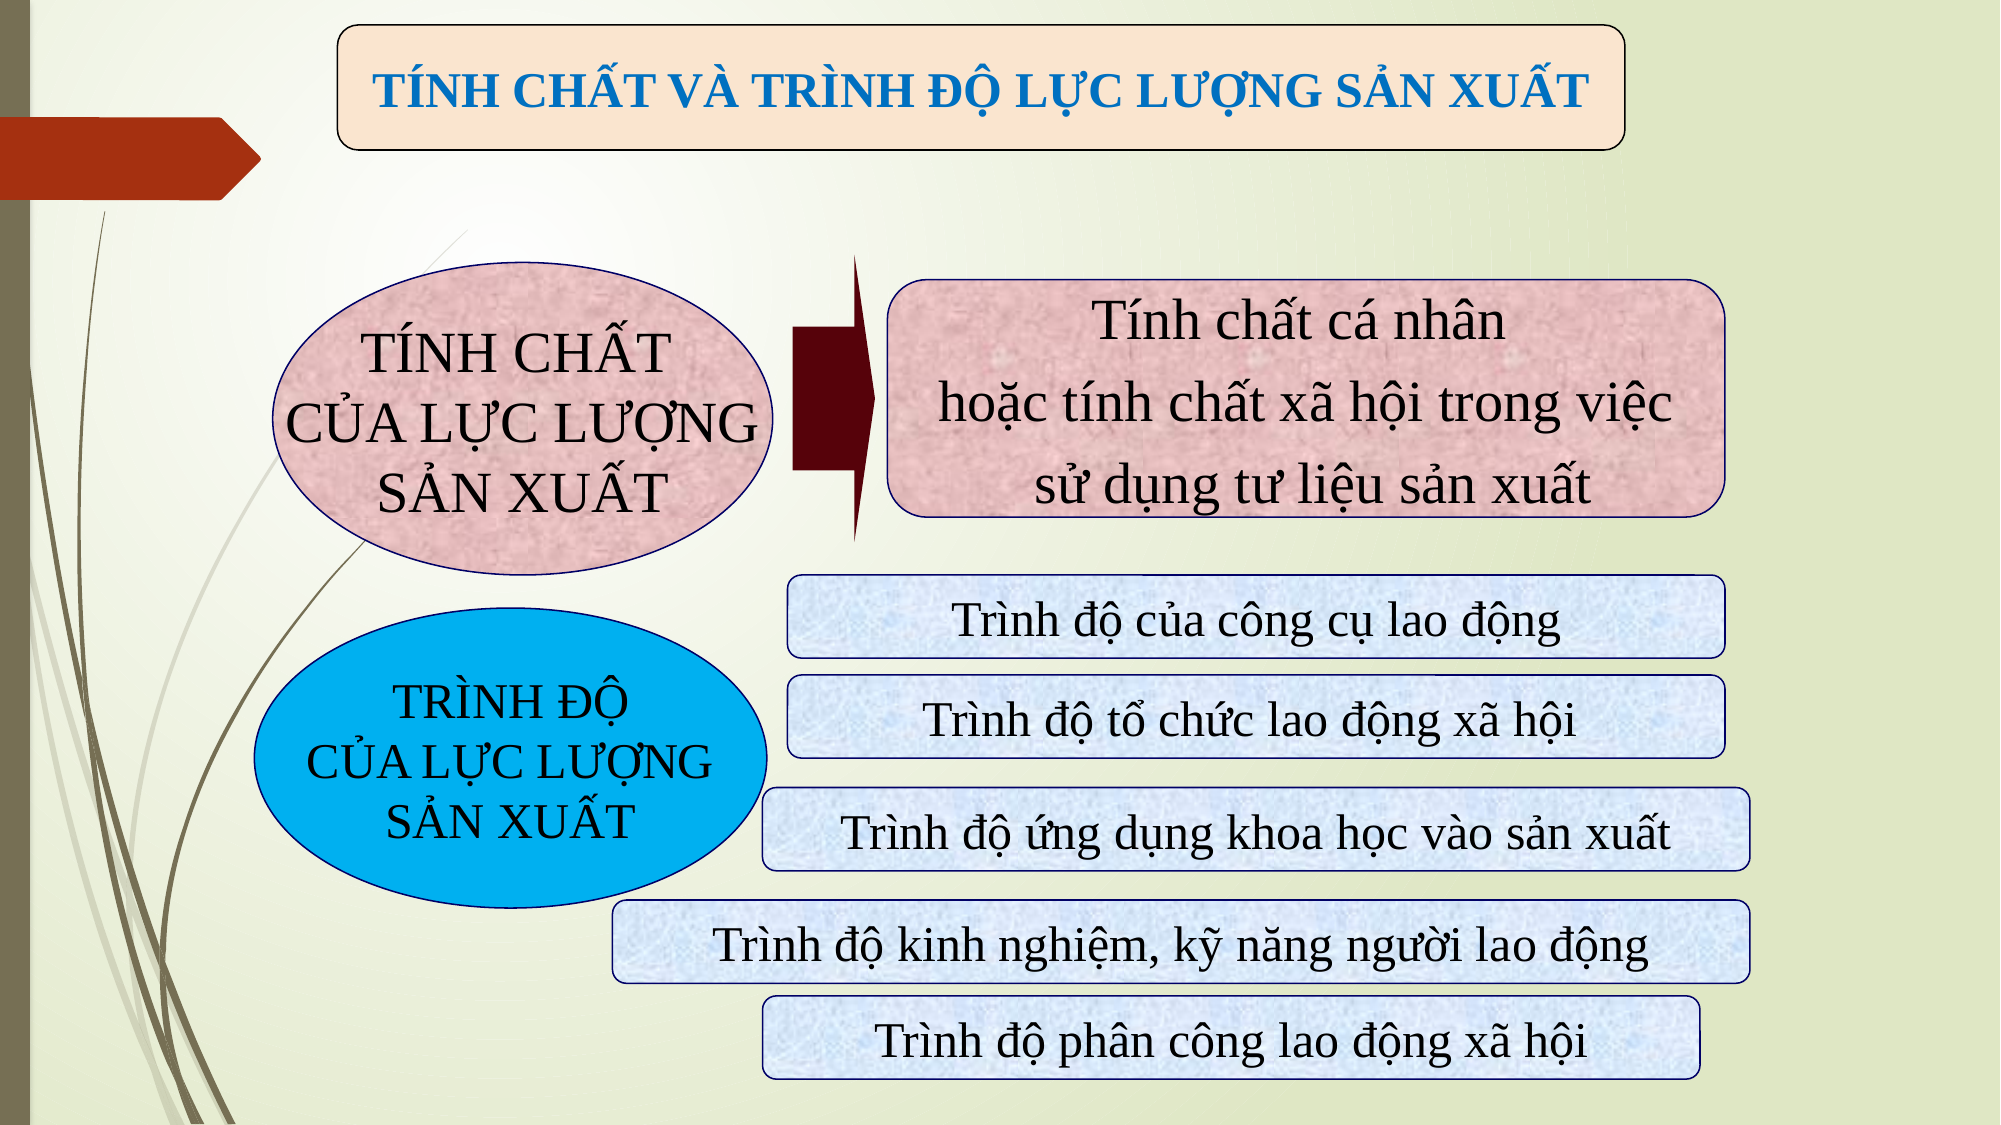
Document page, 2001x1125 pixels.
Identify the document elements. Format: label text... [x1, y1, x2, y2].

text_box TRÌNH ĐỘ CỦA LỰC LƯỢNG SẢN XUẤT [254, 608, 767, 909]
text_box Trình độ ứng dụng khoa học vào sản xuất [762, 787, 1750, 871]
text_box Trình độ của công cụ lao động [787, 574, 1726, 659]
text_box Tính chất cá nhân hoặc tính chất xã hội trong việc sử dụng tư liệu sản xuất [887, 279, 1725, 518]
text_box TÍNH CHẤT CỦA LỰC LƯỢNG SẢN XUẤT [272, 262, 773, 575]
text_box Trình độ tổ chức lao động xã hội [787, 674, 1726, 759]
text_box [792, 254, 875, 543]
text_box Trình độ phân công lao động xã hội [762, 995, 1701, 1080]
text_box Trình độ kinh nghiệm, kỹ năng người lao động [612, 900, 1750, 984]
text_box TÍNH CHẤT VÀ TRÌNH ĐỘ LỰC LƯỢNG SẢN XUẤT [337, 24, 1625, 150]
